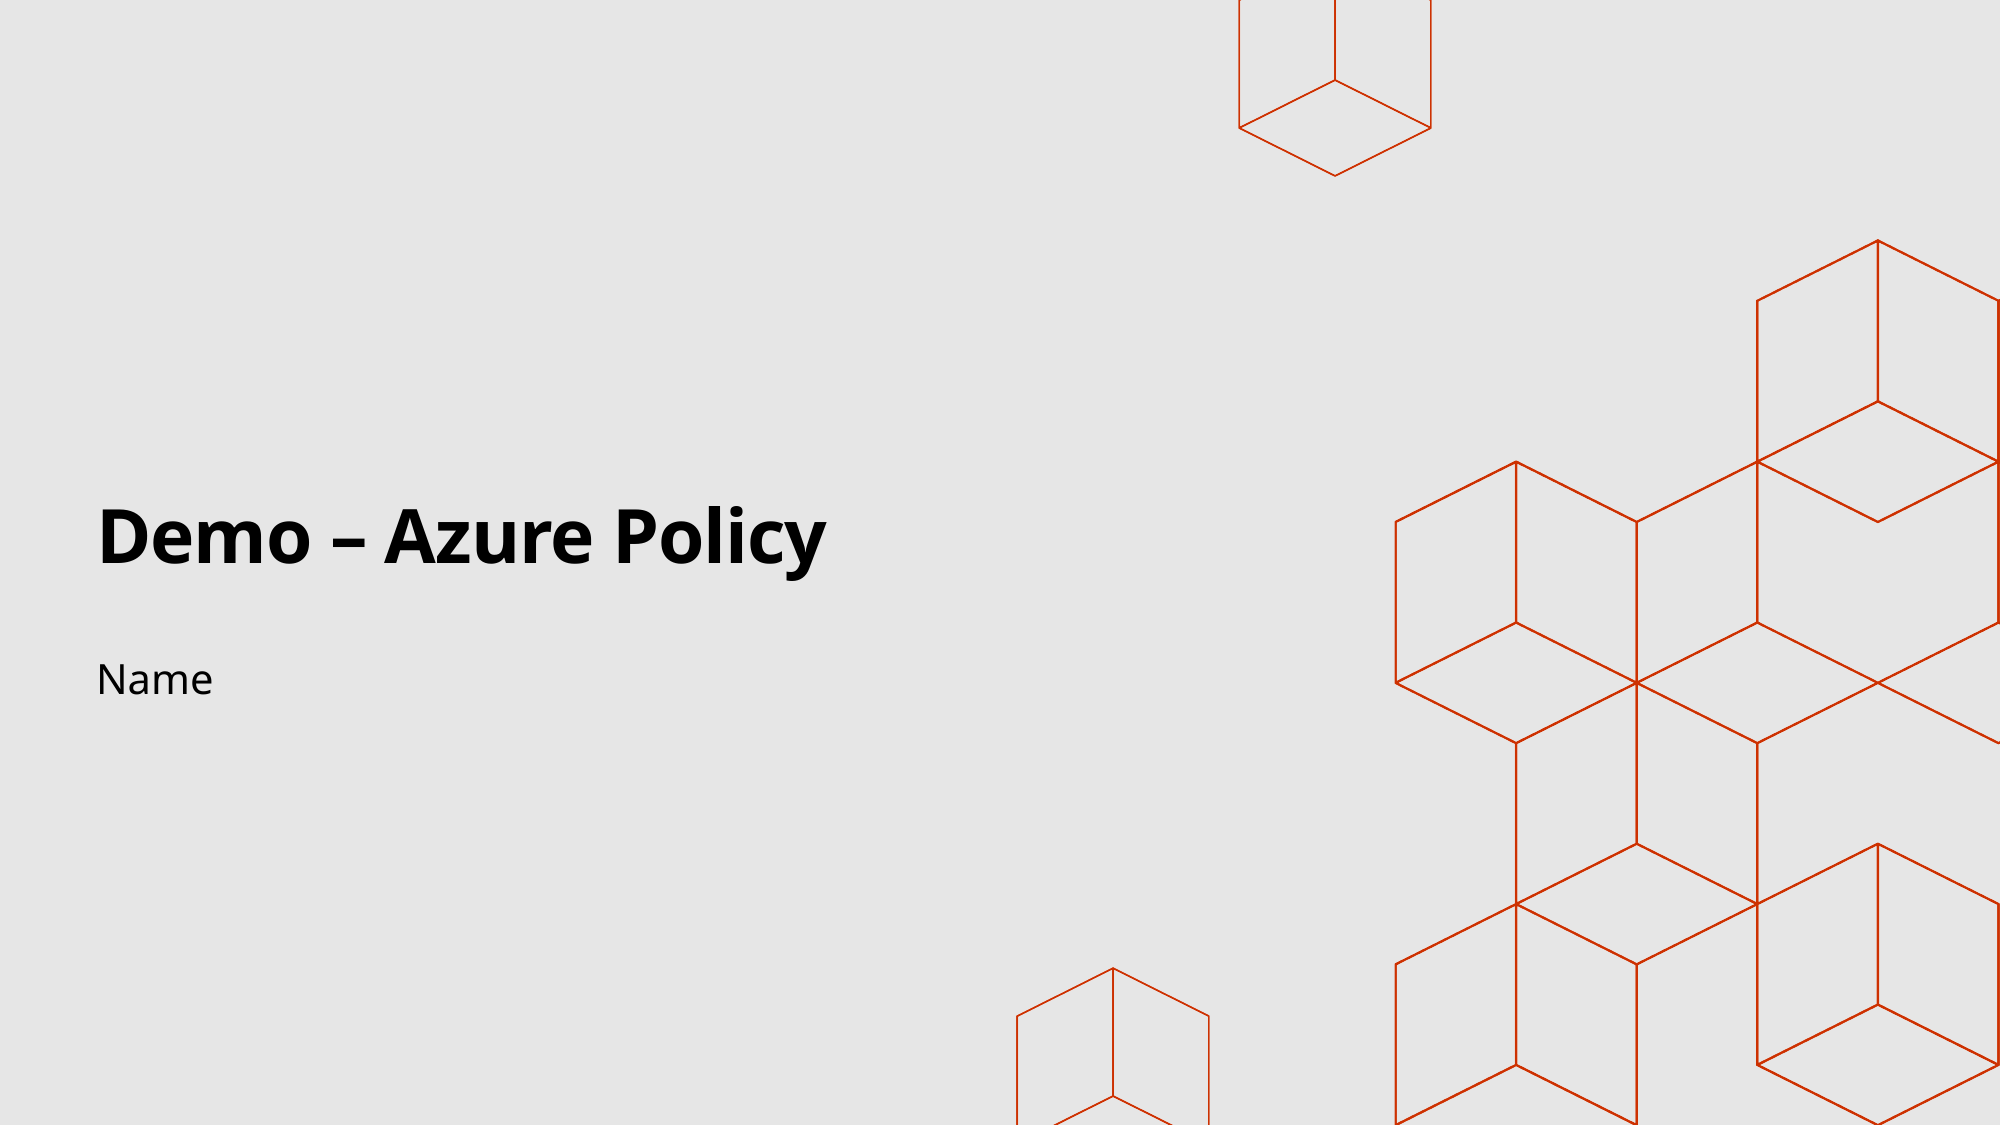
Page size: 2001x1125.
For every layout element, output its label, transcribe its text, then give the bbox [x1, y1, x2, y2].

picture [1238, 0, 1432, 177]
picture [1394, 239, 2000, 1125]
list Name [96, 652, 1146, 703]
title Demo – Azure Policy [96, 497, 1146, 580]
picture [1016, 967, 1210, 1125]
